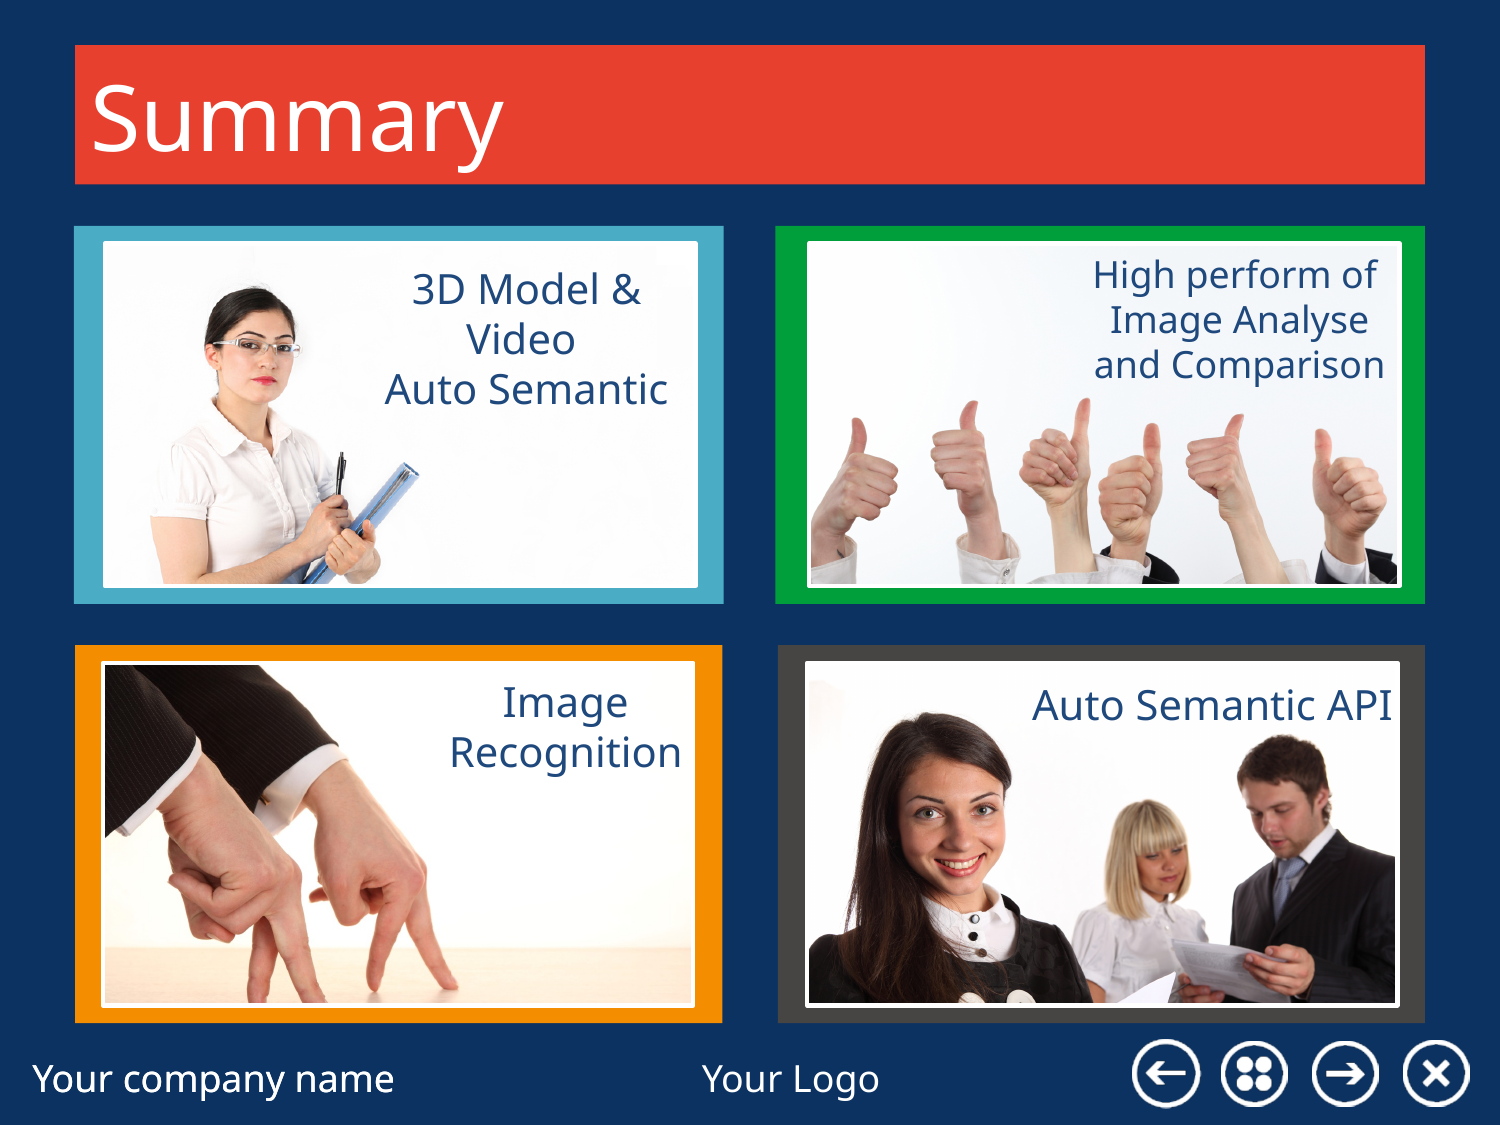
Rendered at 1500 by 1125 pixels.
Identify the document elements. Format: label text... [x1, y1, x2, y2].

picture [1221, 1041, 1288, 1107]
text_box [101, 661, 695, 1008]
text_box [805, 661, 1400, 1008]
text_box High perform of Image Analyse and Comparison [1077, 243, 1402, 394]
picture [1132, 1039, 1202, 1109]
text_box [776, 643, 1427, 1025]
text_box [103, 241, 698, 588]
text_box [73, 643, 724, 1025]
title Summary [75, 45, 1425, 185]
text_box Image Recognition [434, 668, 709, 784]
text_box [807, 241, 1402, 588]
text_box [72, 224, 726, 606]
picture [1312, 1041, 1379, 1107]
text_box 3D Model & Video Auto Semantic [362, 255, 691, 421]
text_box [773, 224, 1427, 606]
text_box Auto Semantic API [1017, 671, 1408, 737]
picture [1403, 1040, 1470, 1107]
